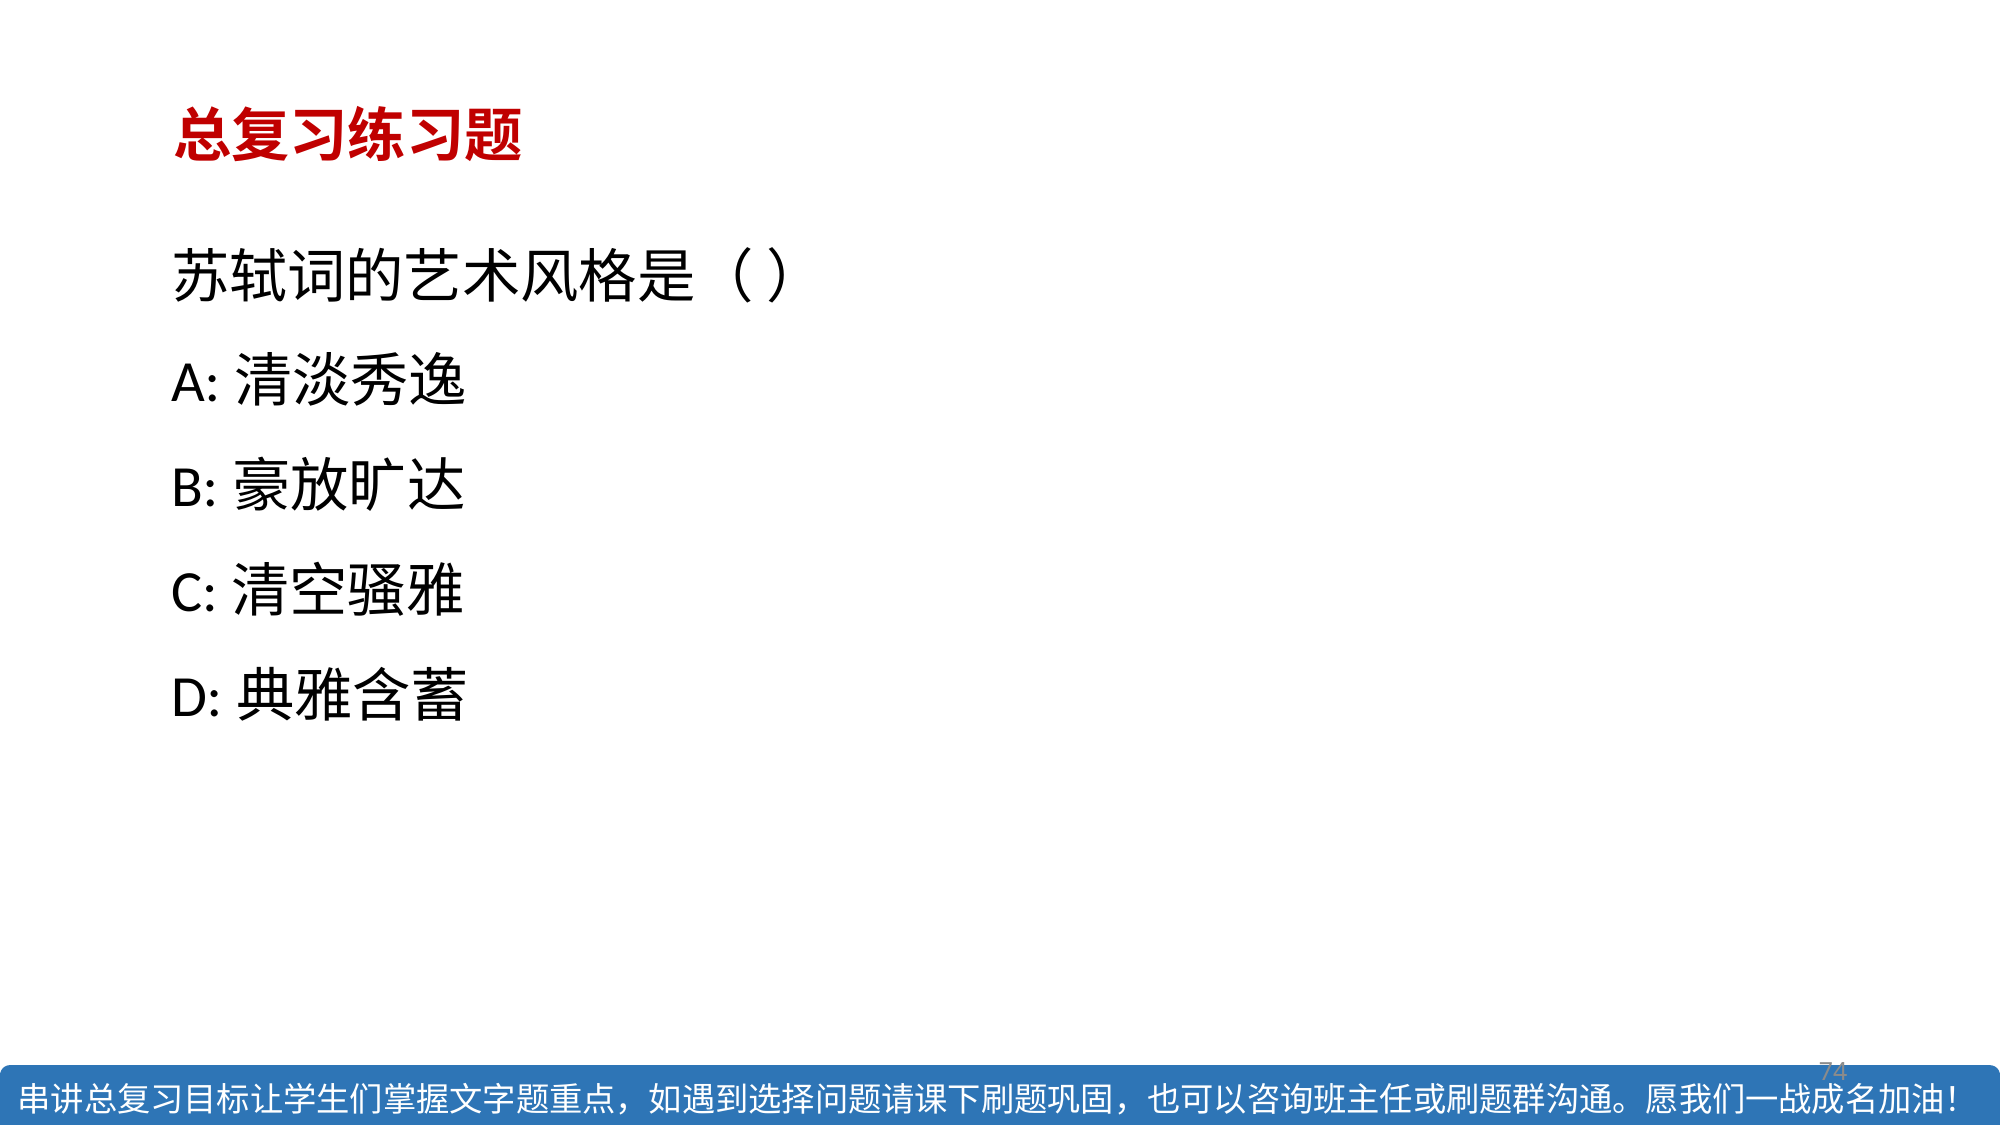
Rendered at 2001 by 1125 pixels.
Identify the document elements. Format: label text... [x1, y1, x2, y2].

text_box 总复习练习题 [158, 56, 538, 176]
slide_number 74 [1412, 1042, 1863, 1103]
text_box 苏轼词的艺术风格是（ ） A:清淡秀逸 B:豪放旷达 C:清空骚雅 D:典雅含蓄 [156, 196, 1882, 736]
